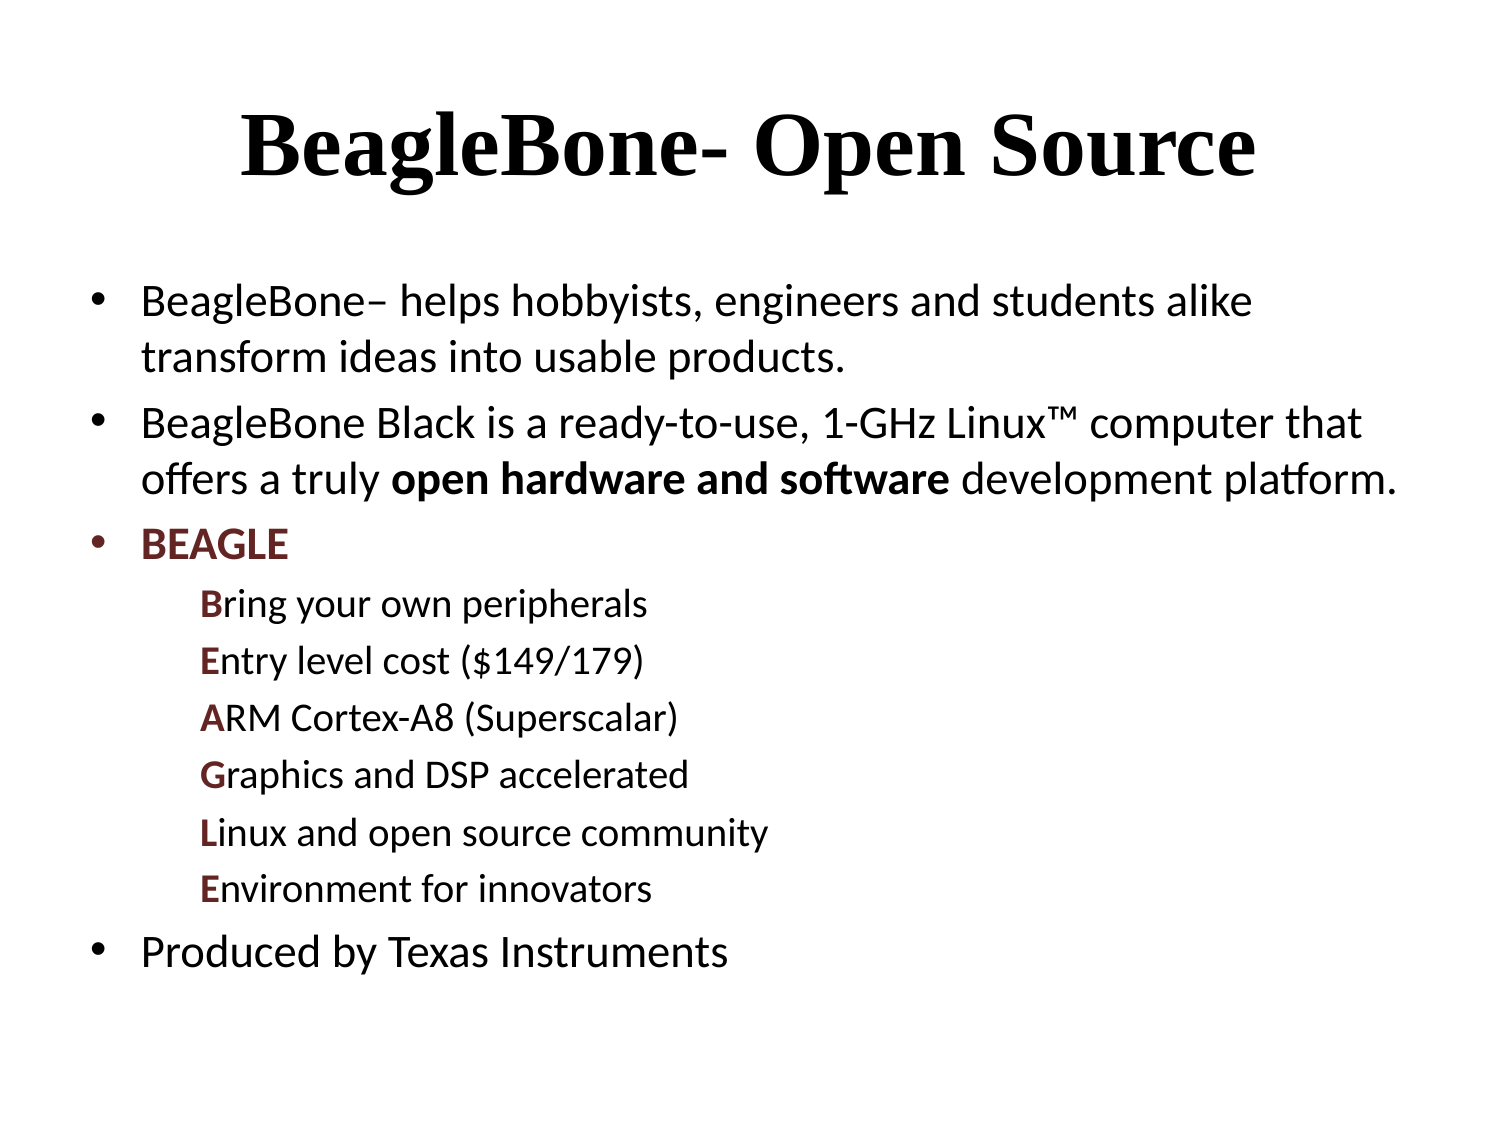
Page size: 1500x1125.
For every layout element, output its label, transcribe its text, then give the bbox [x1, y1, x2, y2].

list BeagleBone– helps hobbyists, engineers and students alike transform ideas into usable products. BeagleBone Black is a ready-to-use, 1-GHz Linux™ computer that offers a truly open hardware and software development platform. BEAGLE Bring your own peripherals Entry level cost ($149/179) ARM Cortex-A8 (Superscalar) Graphics and DSP accelerated Linux and open source community Environment for innovators Produced by Texas Instruments [75, 262, 1425, 1005]
title BeagleBone- Open Source [75, 45, 1425, 233]
